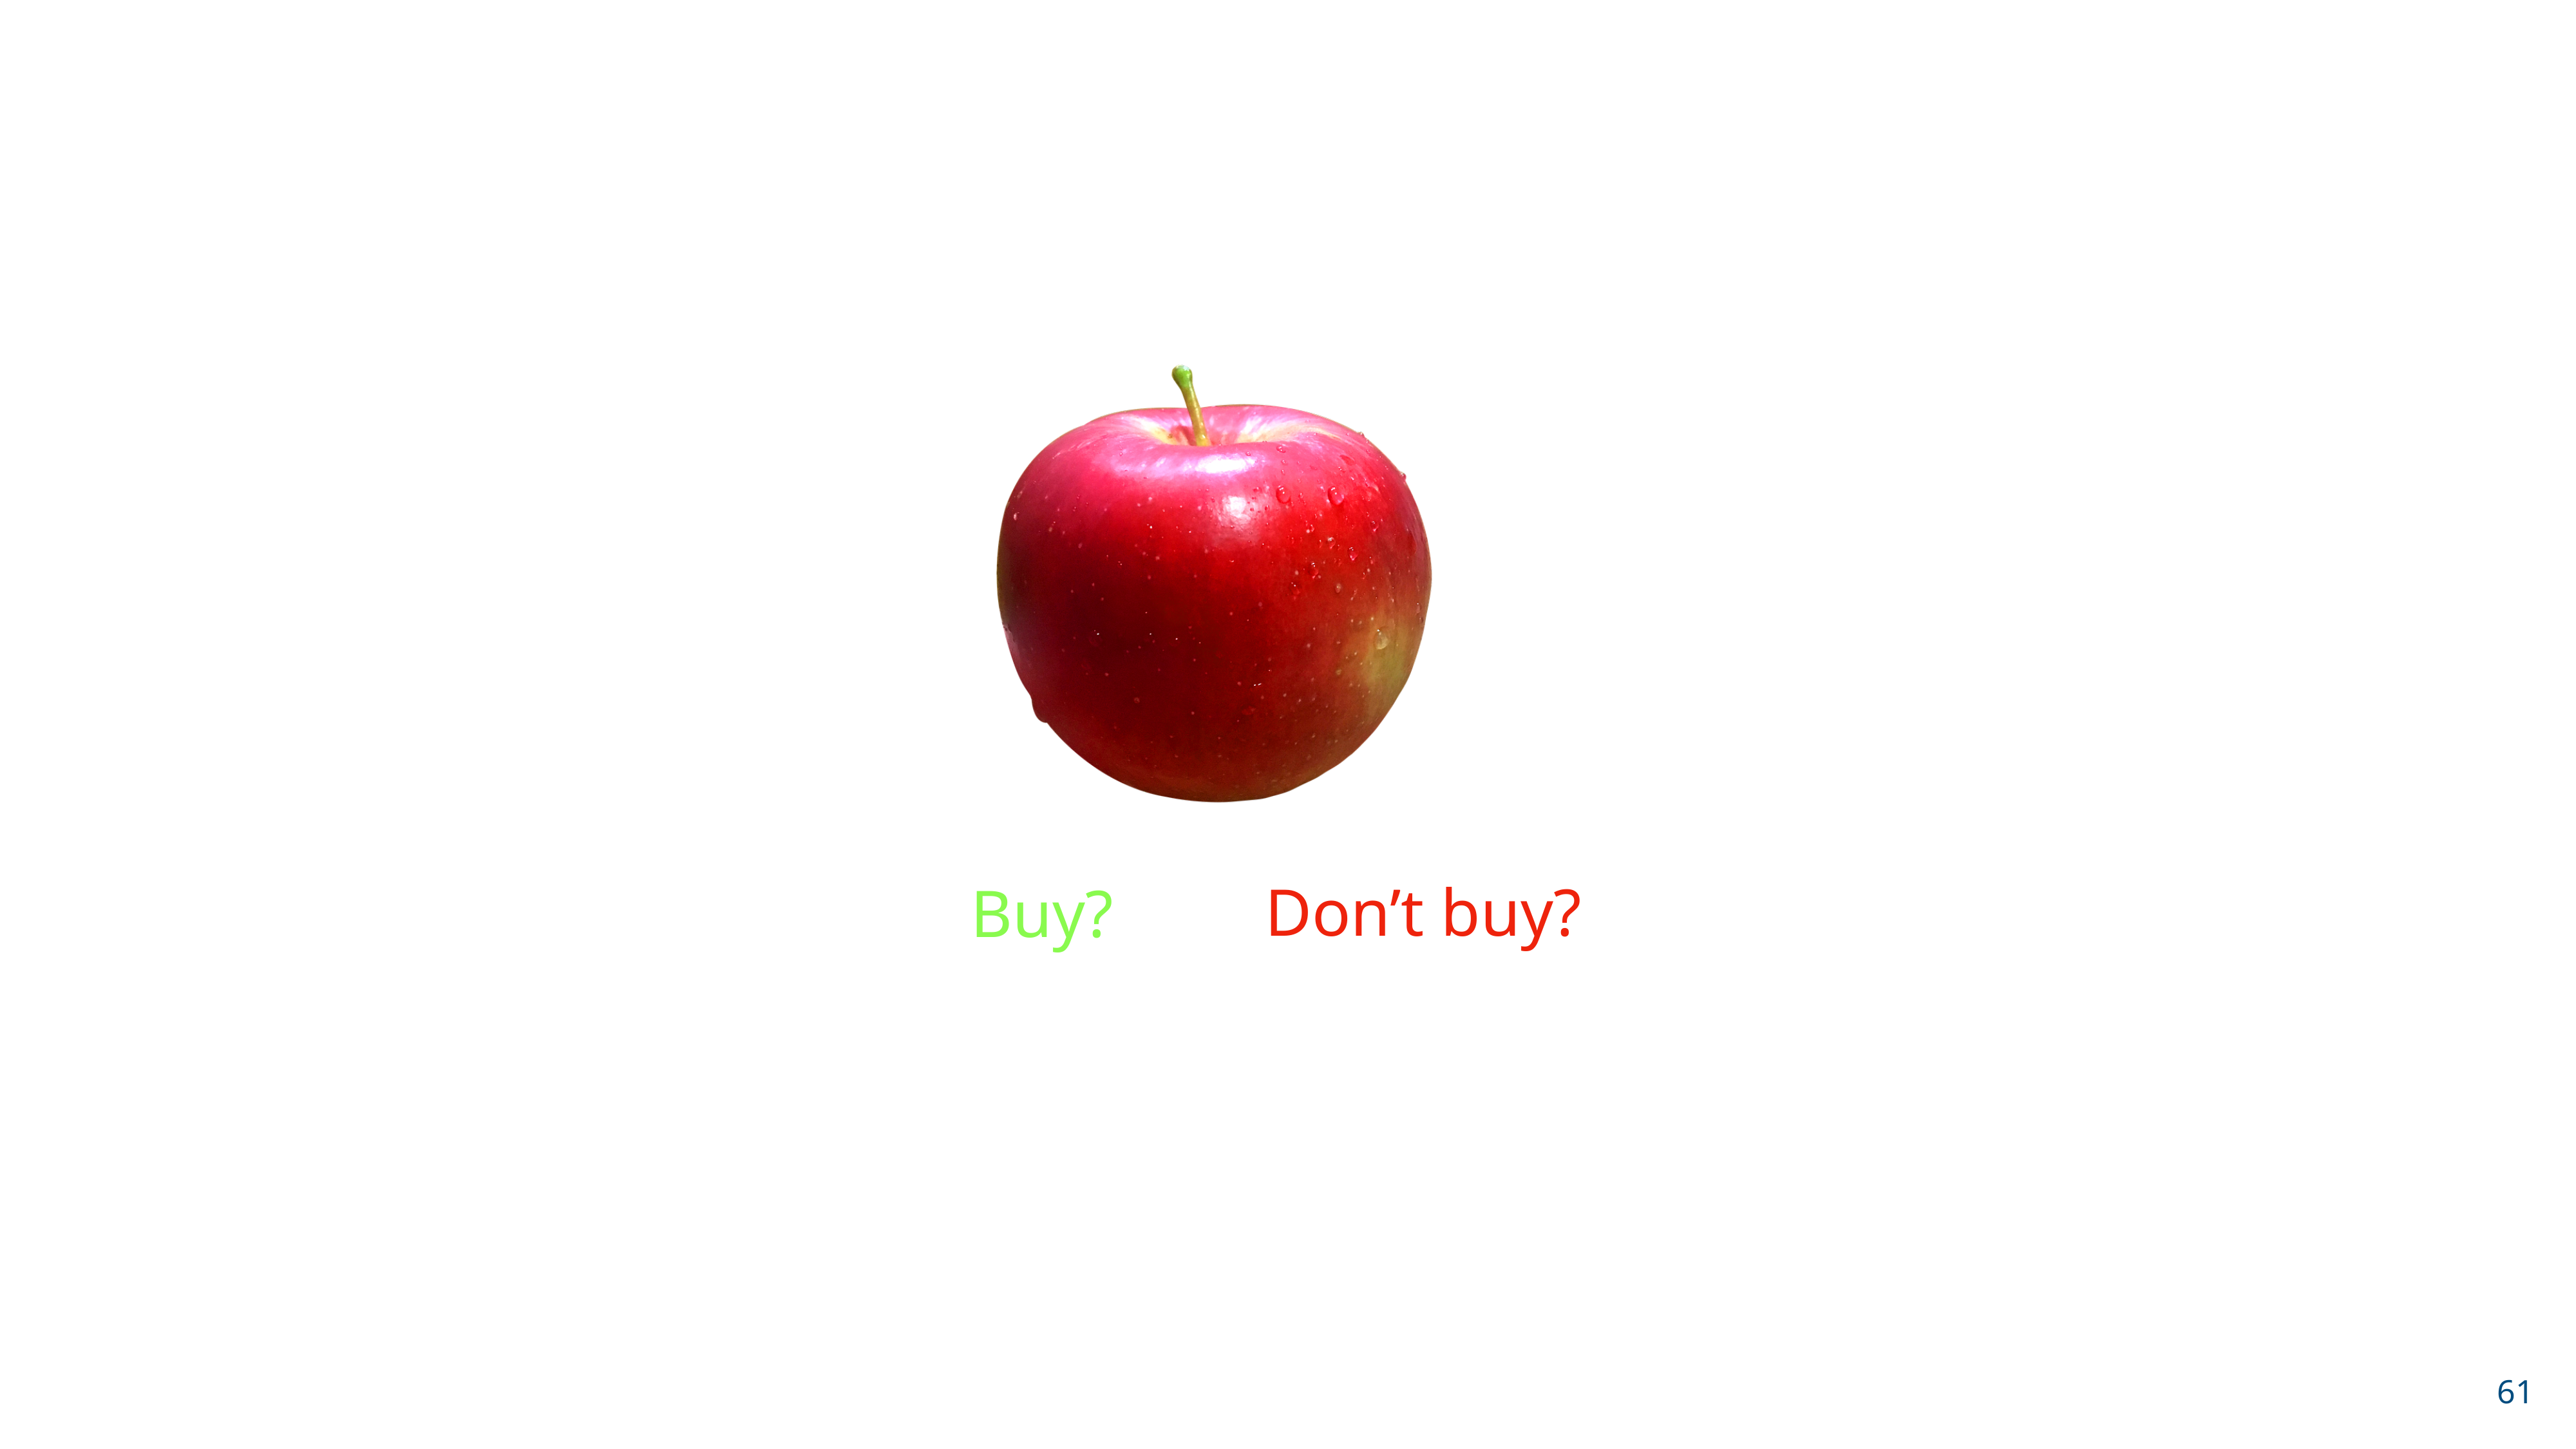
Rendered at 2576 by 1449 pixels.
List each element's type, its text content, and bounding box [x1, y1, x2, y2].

text_box Don’t buy? [1259, 866, 1587, 955]
picture [965, 343, 1475, 828]
text_box 61 [2405, 1338, 2560, 1449]
text_box Buy? [965, 867, 1119, 956]
